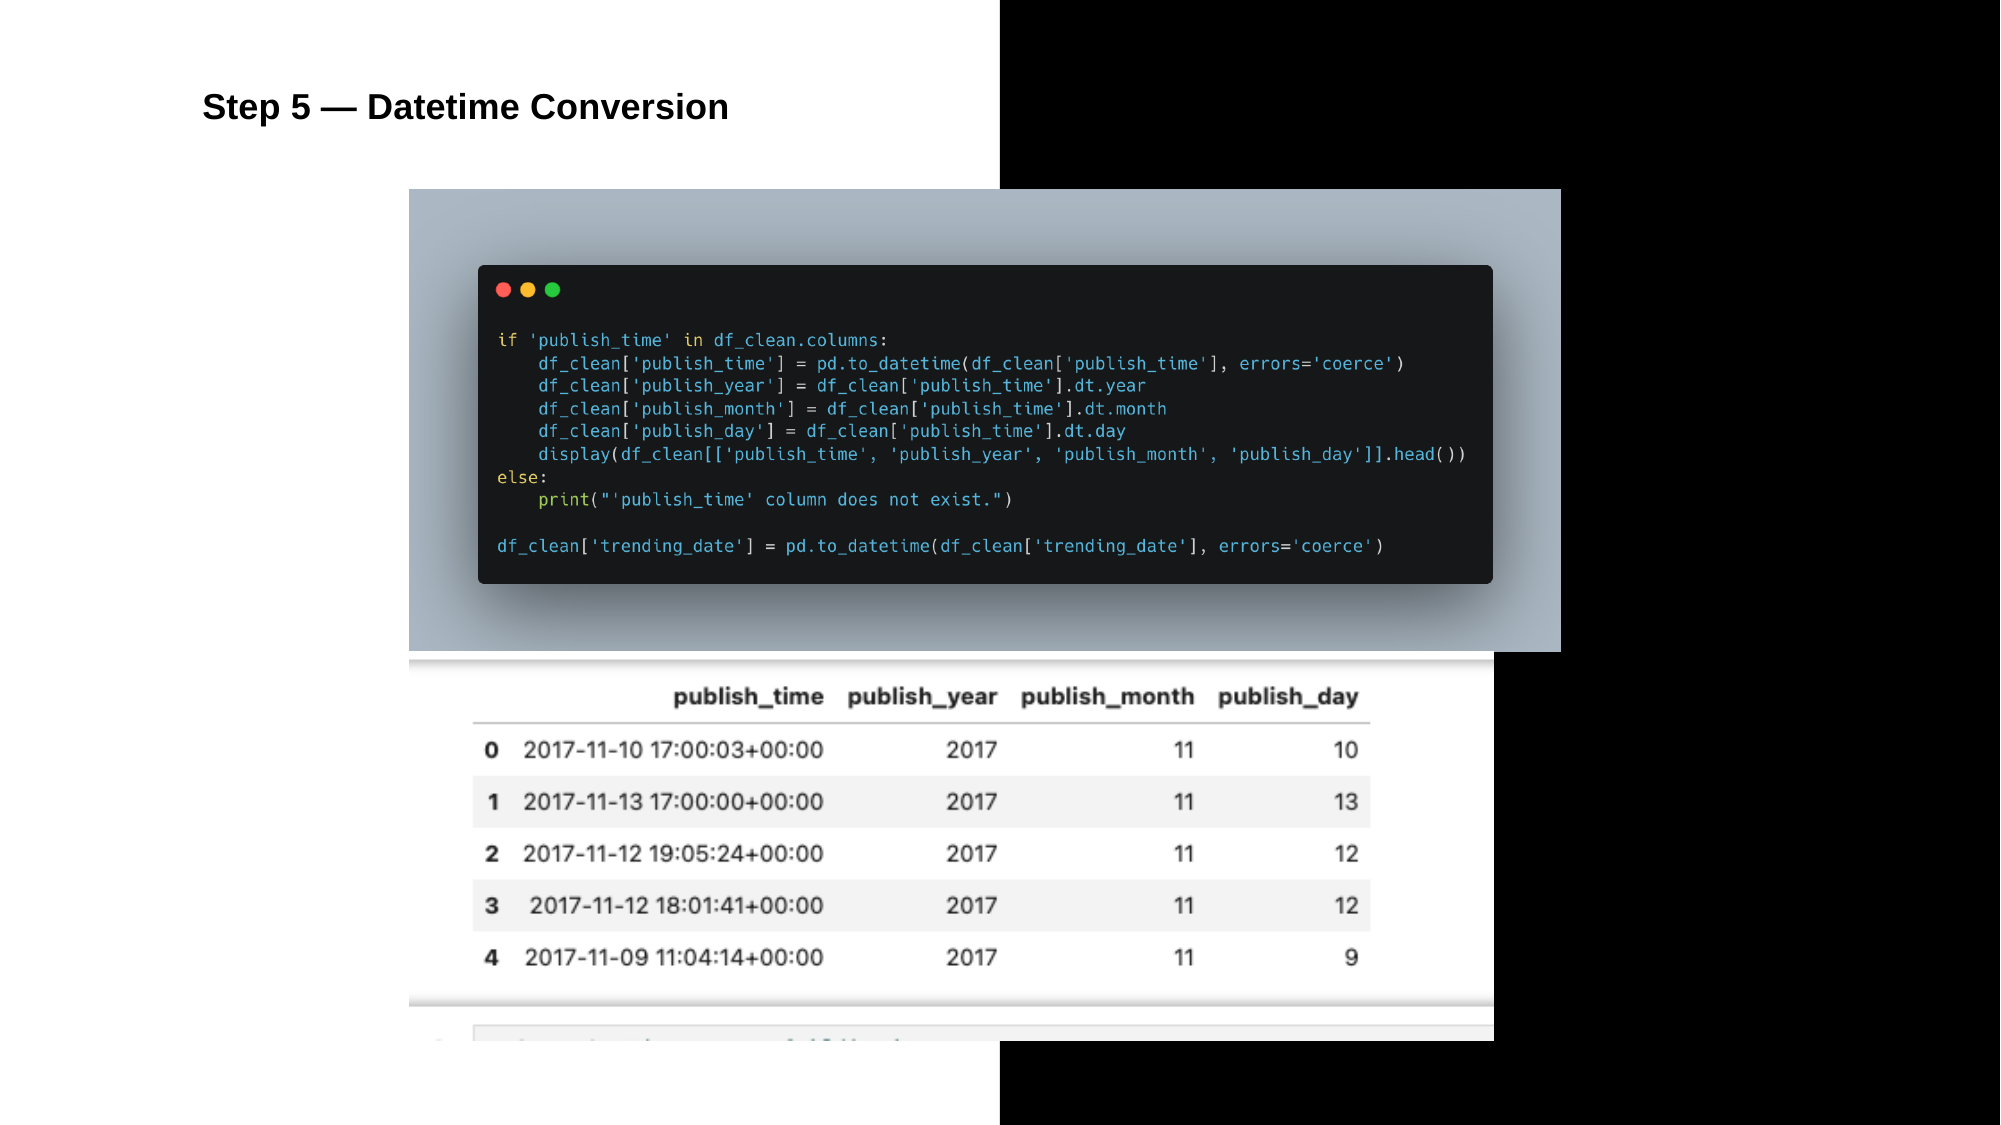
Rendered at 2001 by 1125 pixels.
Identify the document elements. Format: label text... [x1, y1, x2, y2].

picture [408, 188, 1561, 1042]
title Step 5 — Datetime Conversion [182, 49, 852, 197]
